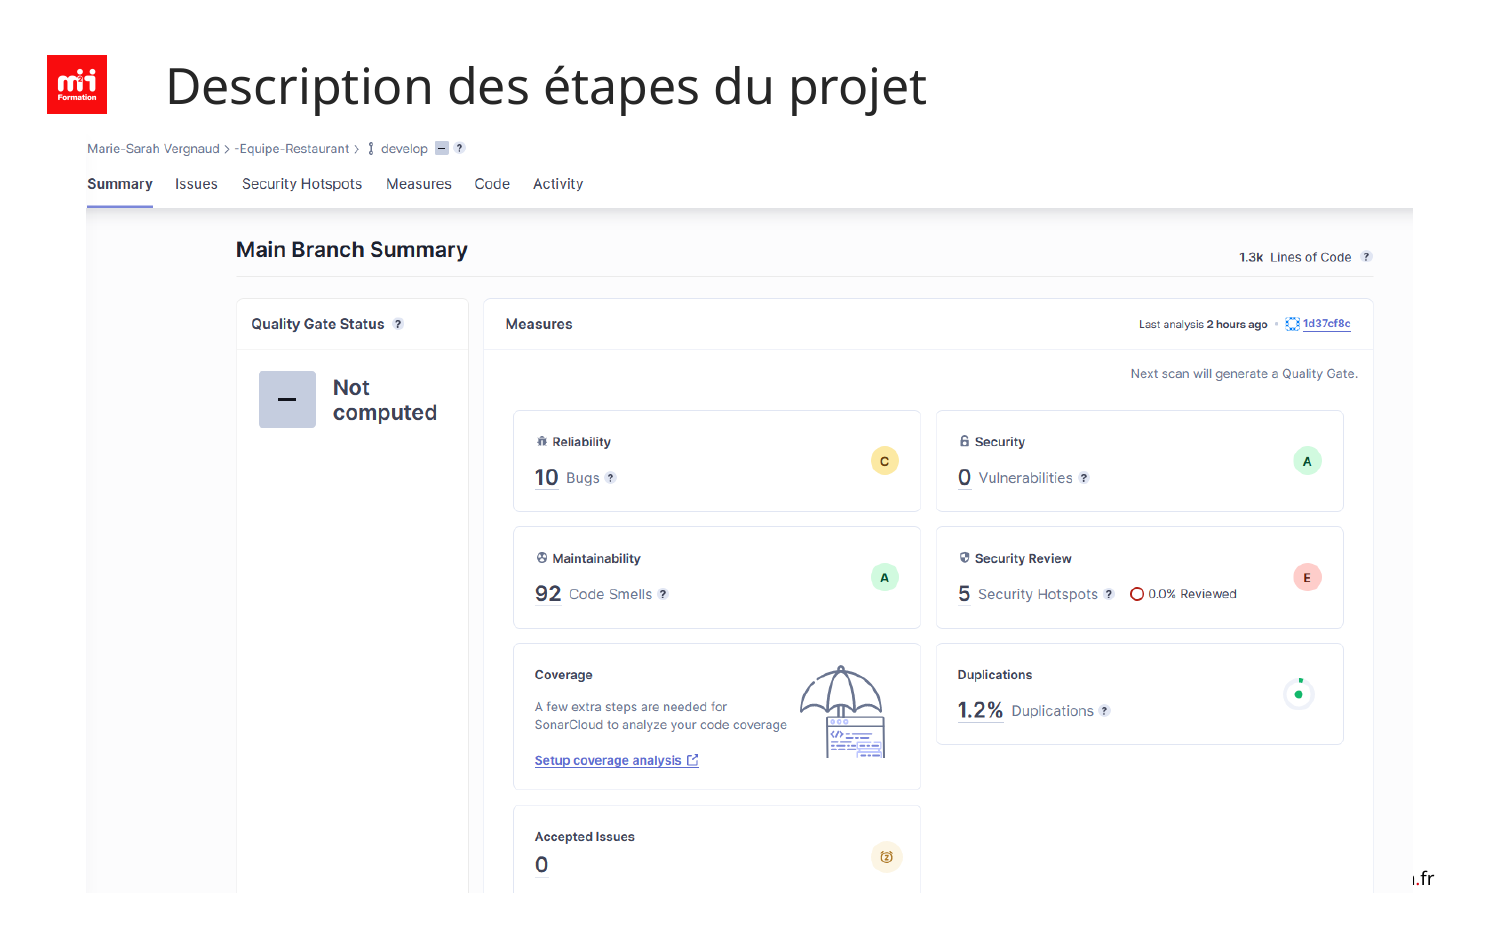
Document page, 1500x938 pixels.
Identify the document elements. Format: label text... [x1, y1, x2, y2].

picture [86, 133, 1414, 893]
title Description des étapes du projet [150, 45, 1451, 124]
